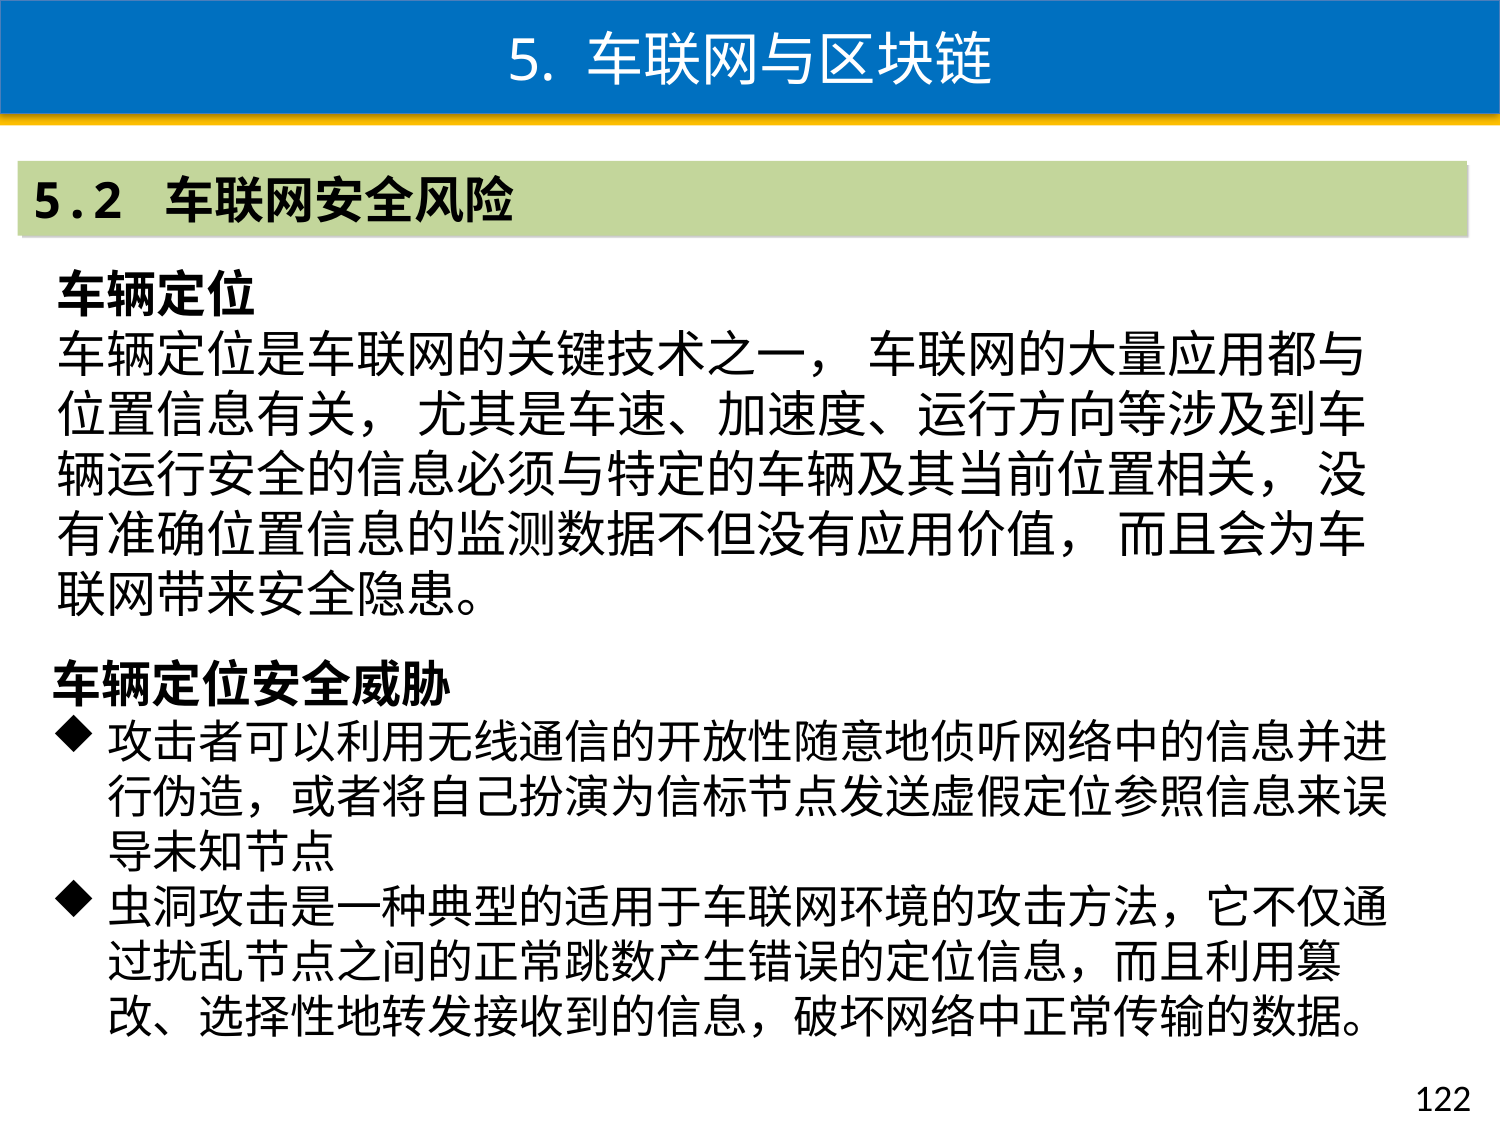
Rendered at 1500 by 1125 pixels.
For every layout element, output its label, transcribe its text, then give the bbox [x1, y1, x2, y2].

text_box 5. 车联网与区块链 [0, 0, 1500, 114]
text_box 5.2 车联网安全风险 [17, 160, 1467, 236]
text_box 车辆定位 车辆定位是车联网的关键技术之一， 车联网的大量应用都与位置信息有关， 尤其是车速、加速度、运行方向等涉及到车辆运行安全的信息必须与特定的车辆及其当前位置相关， 没有准确位置信息的监测数据不但没有应用价值， 而且会为车联网带来安全隐患。 [41, 255, 1424, 645]
text_box 车辆定位安全威胁 攻击者可以利用无线通信的开放性随意地侦听网络中的信息并进行伪造，或者将自己扮演为信标节点发送虚假定位参照信息来误导未知节点 虫洞攻击是一种典型的适用于车联网环境的攻击方法，它不仅通过扰乱节点之间的正常跳数产生错误的定位信息，而且利用篡改、选择性地转发接收到的信息，破坏网络中正常传输的数据。 [36, 645, 1435, 1050]
text_box 122 [1399, 1066, 1499, 1125]
